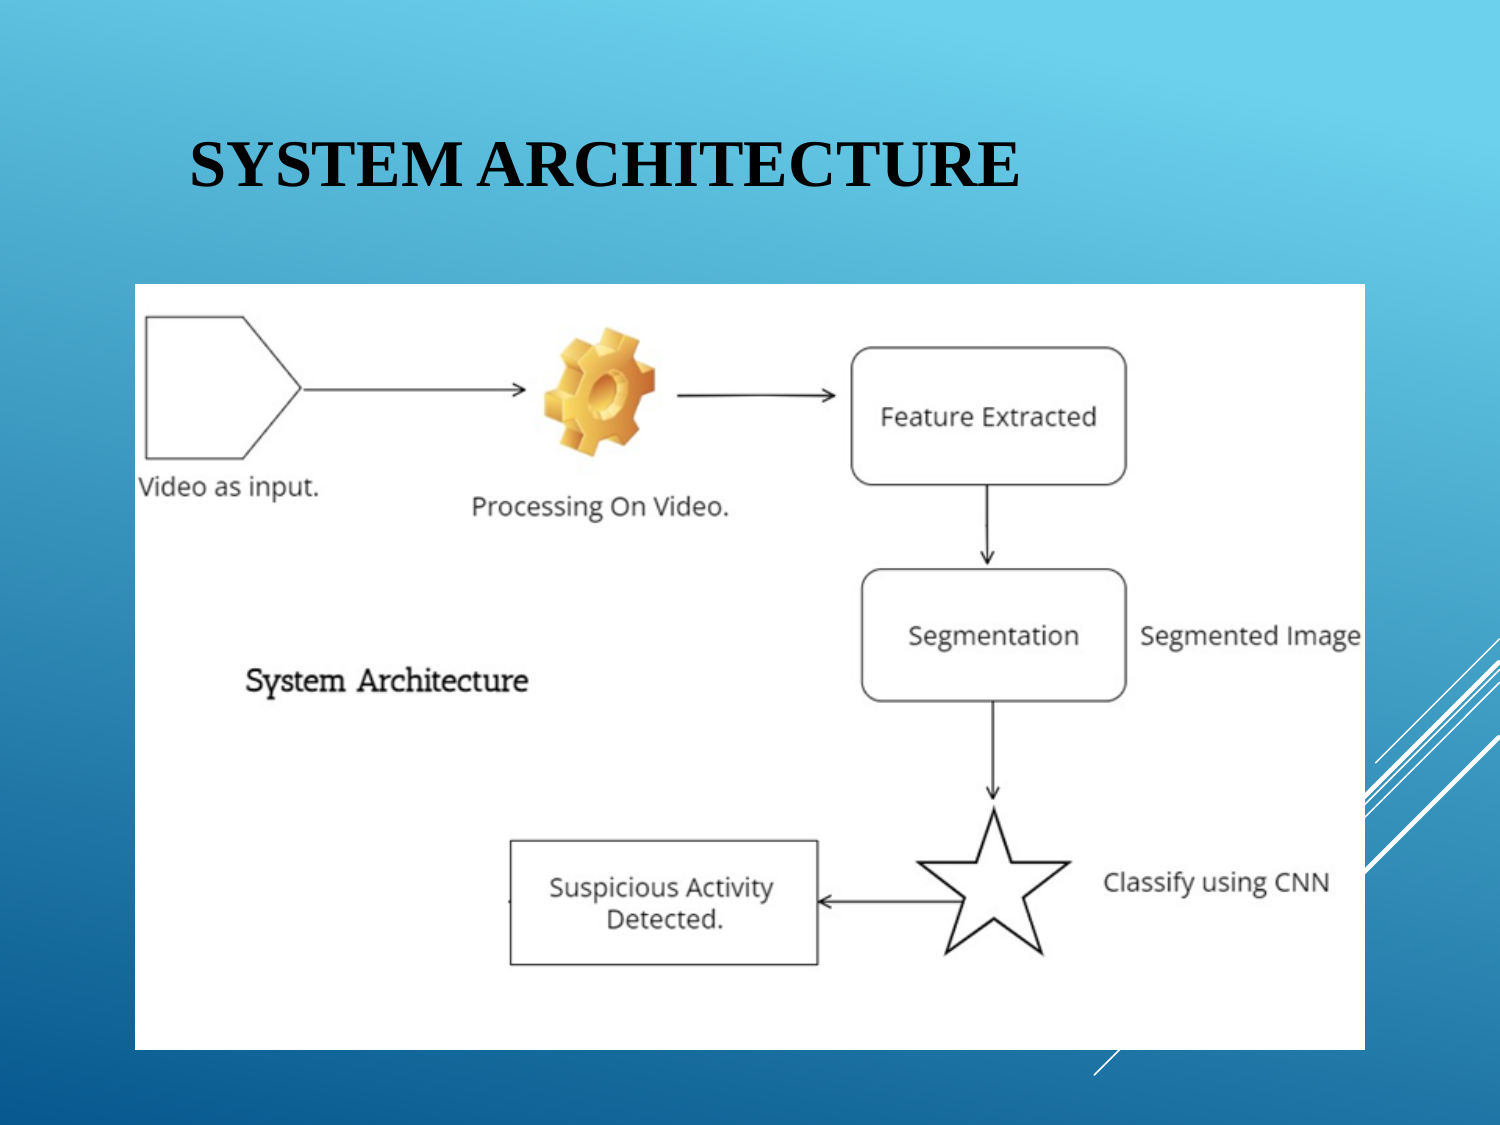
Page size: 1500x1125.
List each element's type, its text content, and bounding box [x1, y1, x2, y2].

title System Architecture [174, 75, 1251, 284]
picture [134, 284, 1366, 1051]
